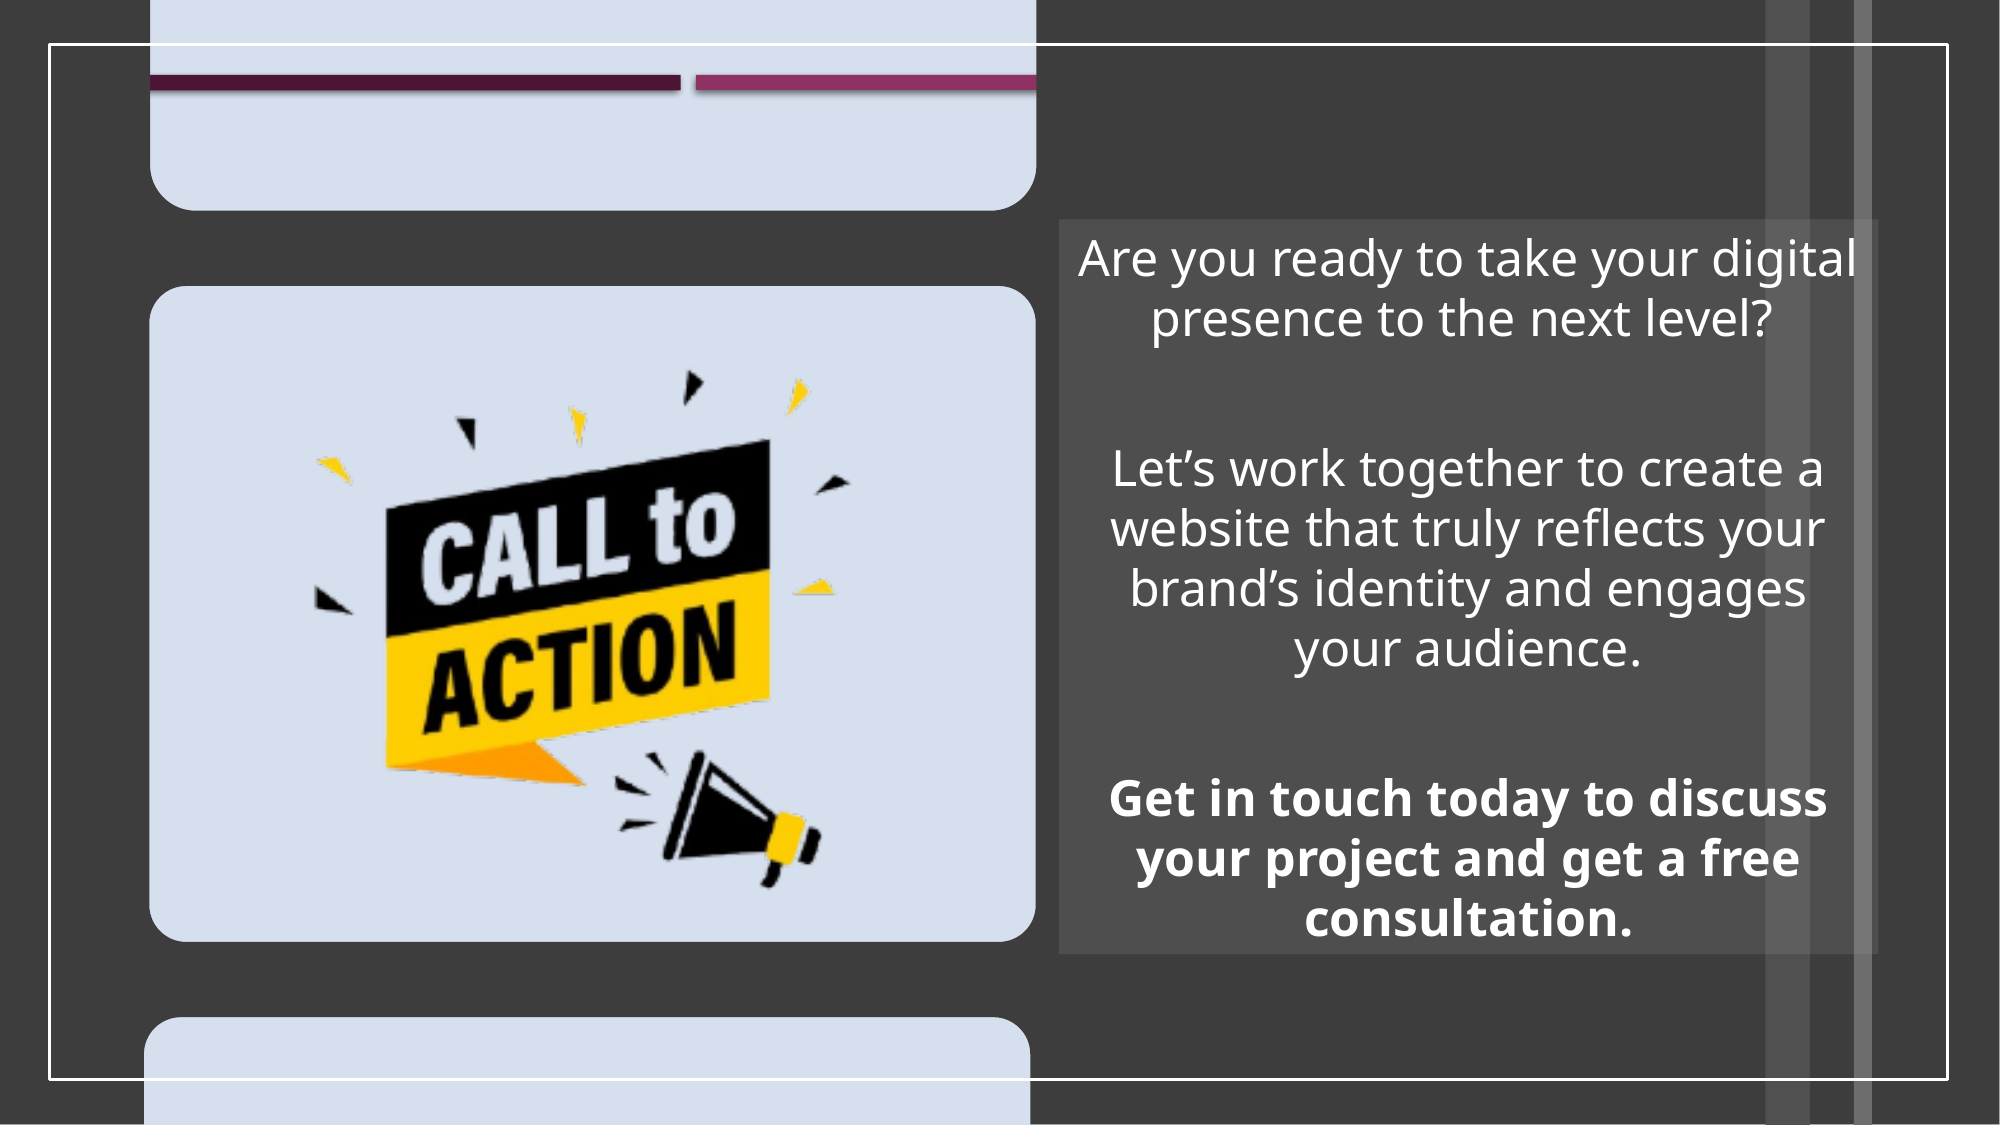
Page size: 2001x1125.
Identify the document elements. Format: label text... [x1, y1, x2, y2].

text_box Are you ready to take your digital presence to the next level? Let’s work together to create a website that truly reflects your brand’s identity and engages your audience. Get in touch today to discuss your project and get a free consultation. [1059, 219, 1879, 955]
picture [154, 315, 1001, 942]
